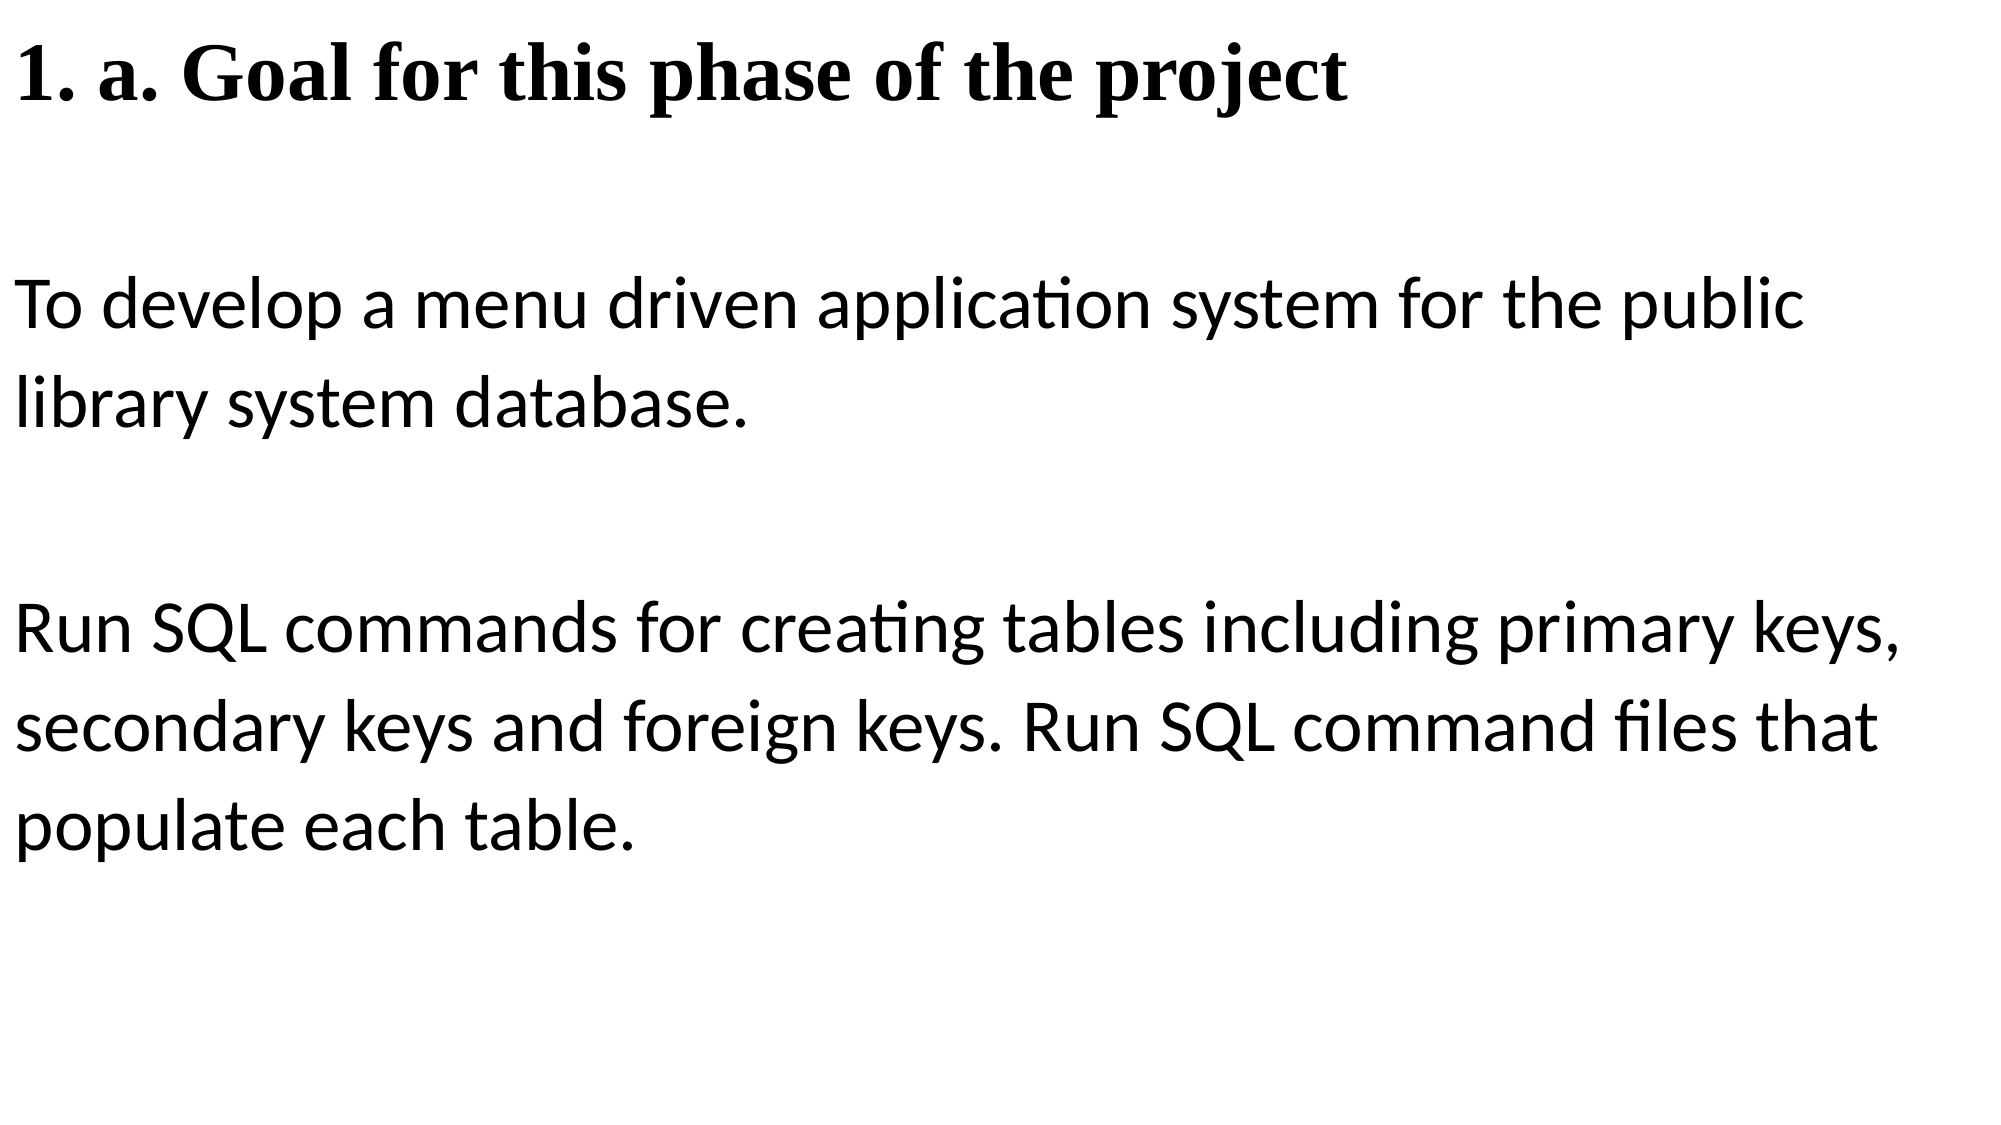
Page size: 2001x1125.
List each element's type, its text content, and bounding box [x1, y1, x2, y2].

text_box a. Goal for this phase of the project To develop a menu driven application system for the public library system database. Run SQL commands for creating tables including primary keys, secondary keys and foreign keys. Run SQL command files that populate each table. [0, 0, 2000, 874]
